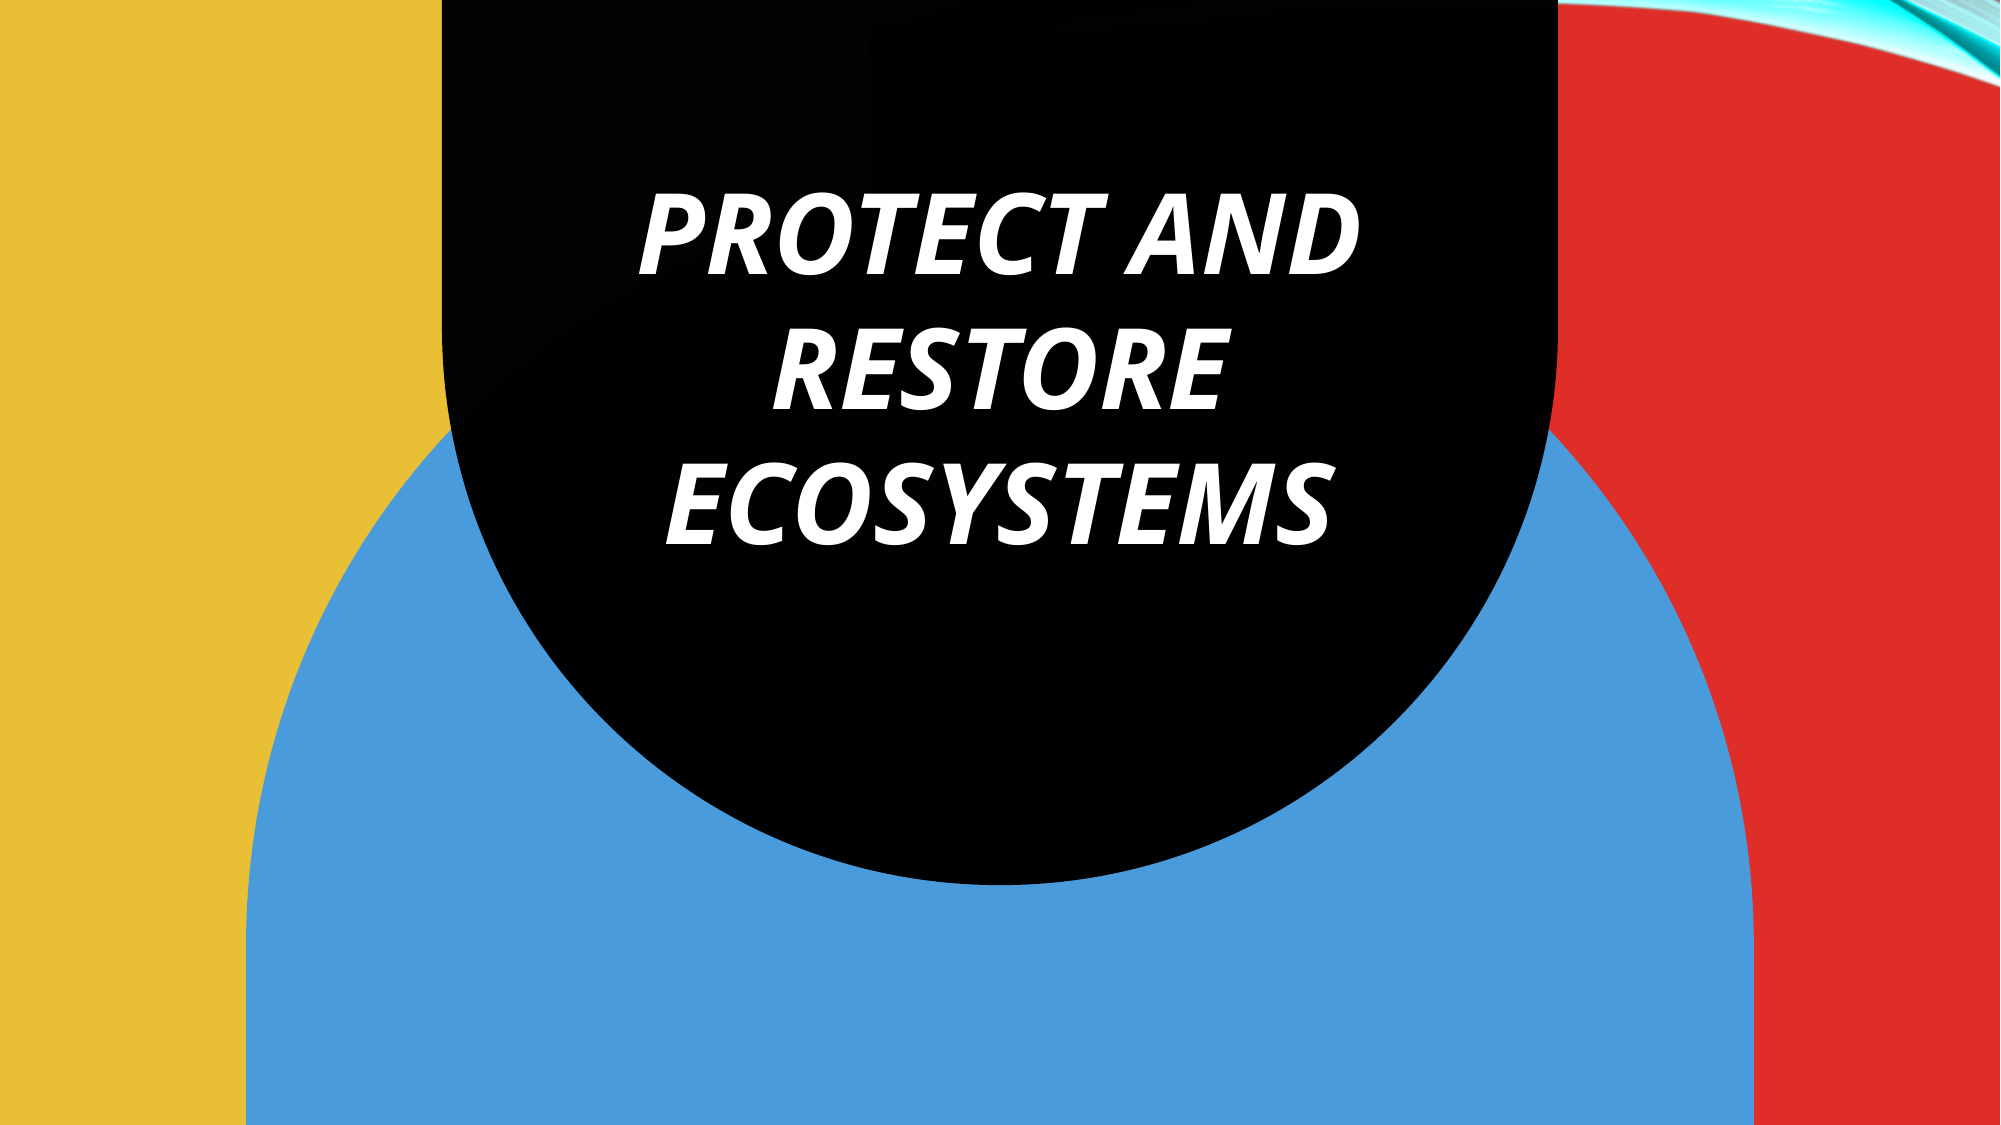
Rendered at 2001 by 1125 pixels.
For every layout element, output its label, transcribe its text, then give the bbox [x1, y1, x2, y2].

picture [1558, 0, 2000, 237]
title PROTECT AND RESTORE ECOSYSTEMS [475, 132, 1525, 762]
